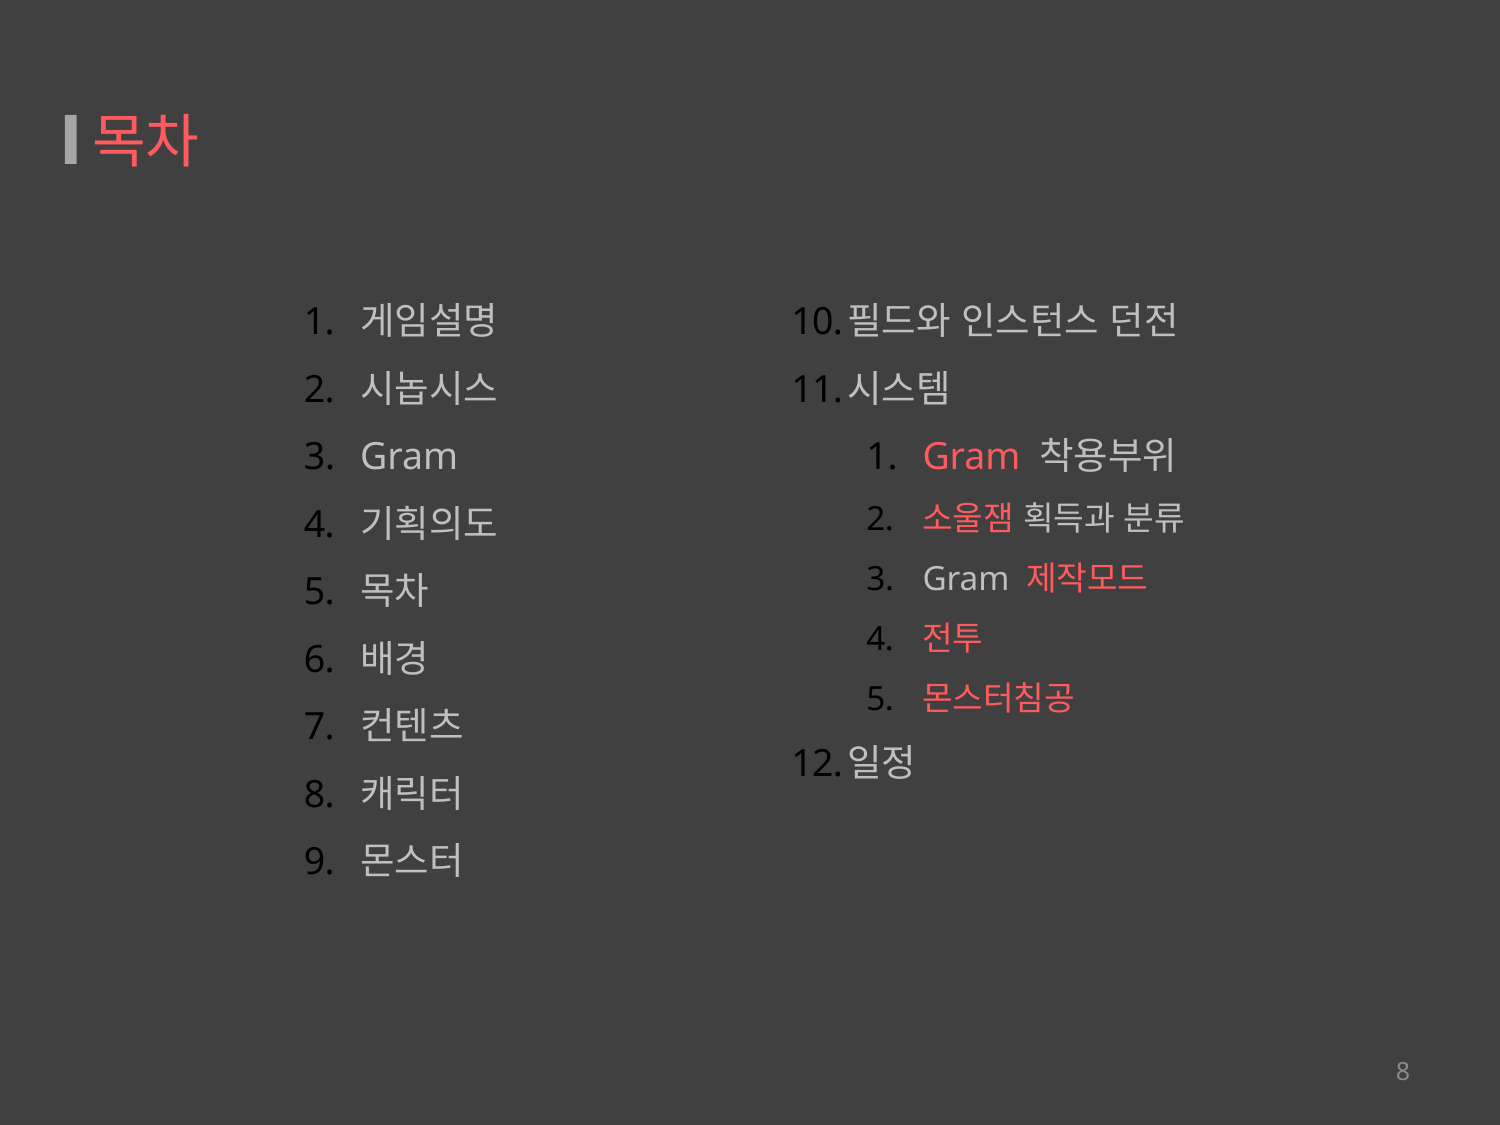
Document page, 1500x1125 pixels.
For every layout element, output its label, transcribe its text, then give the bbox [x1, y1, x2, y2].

title 목차 [77, 45, 762, 233]
slide_number 8 [1074, 1042, 1425, 1103]
text_box 게임설명 시놉시스 Gram 기획의도 목차 배경 컨텐츠 캐릭터 몬스터 필드와 인스턴스 던전 시스템 Gram 착용부위 소울잼 획득과 분류 Gram 제작모드 전투 몬스터침공 일정 [289, 267, 1294, 1125]
